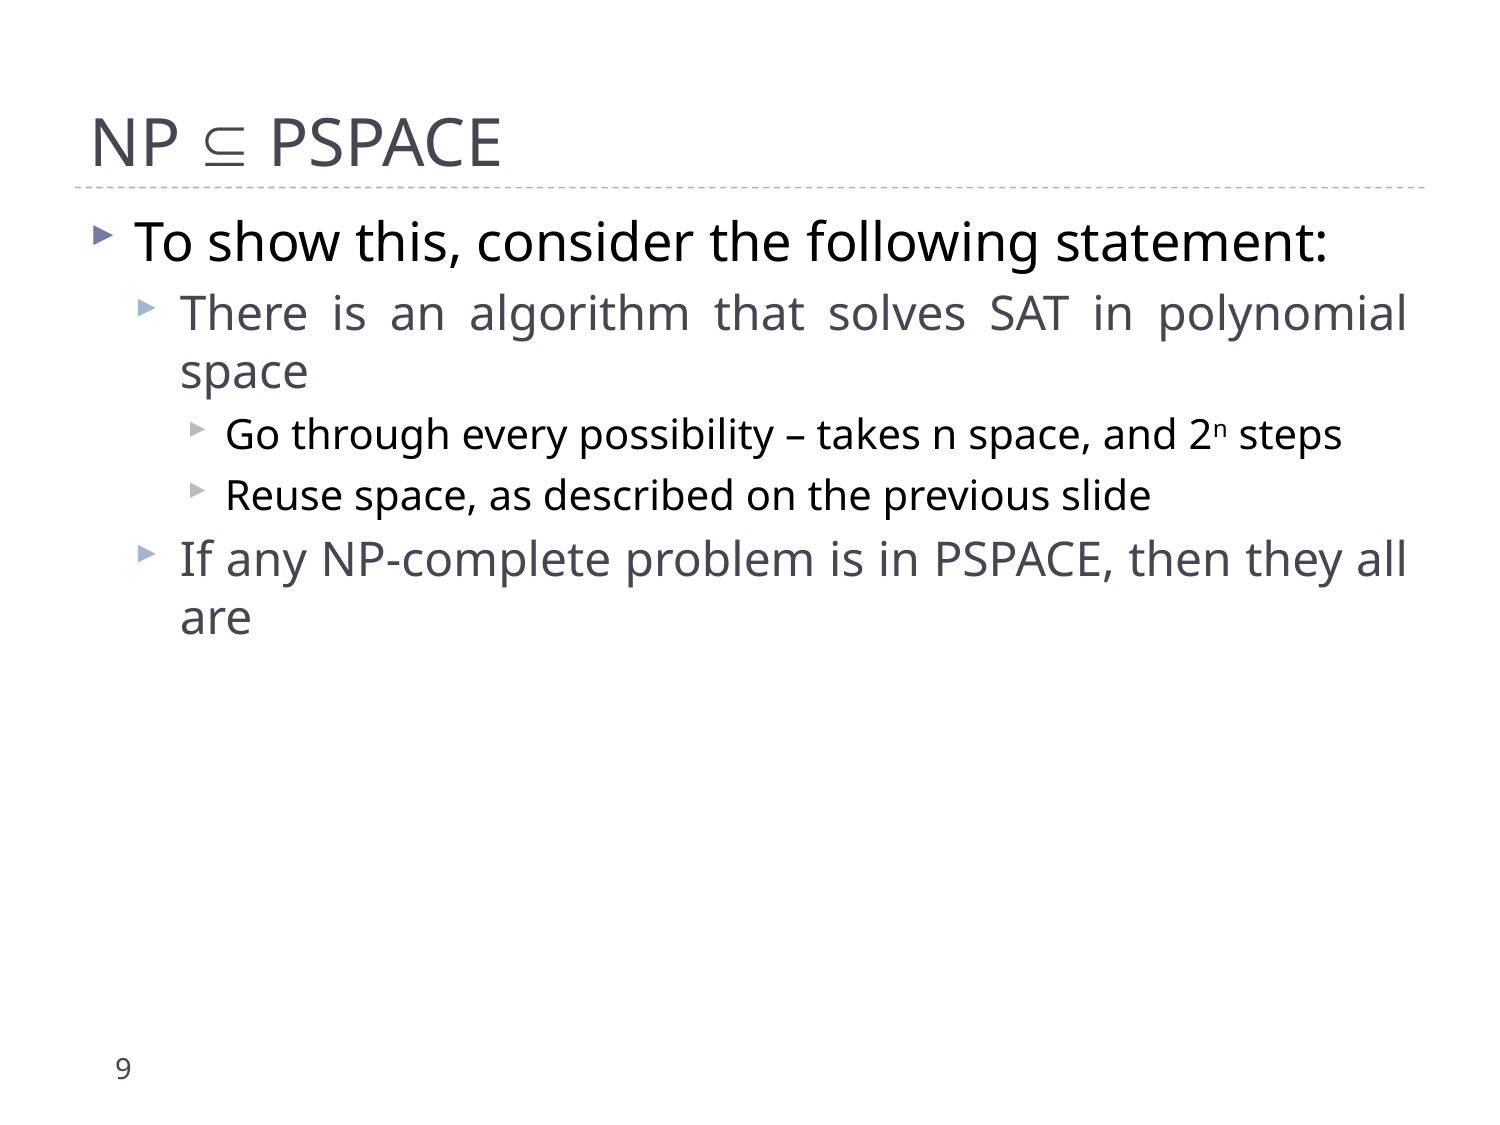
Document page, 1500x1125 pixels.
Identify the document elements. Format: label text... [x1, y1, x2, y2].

title NP  PSPACE [75, 24, 1425, 188]
slide_number 9 [100, 1042, 426, 1103]
list To show this, consider the following statement: There is an algorithm that solves SAT in polynomial space Go through every possibility – takes n space, and 2n steps Reuse space, as described on the previous slide If any NP-complete problem is in PSPACE, then they all are [75, 200, 1425, 1010]
